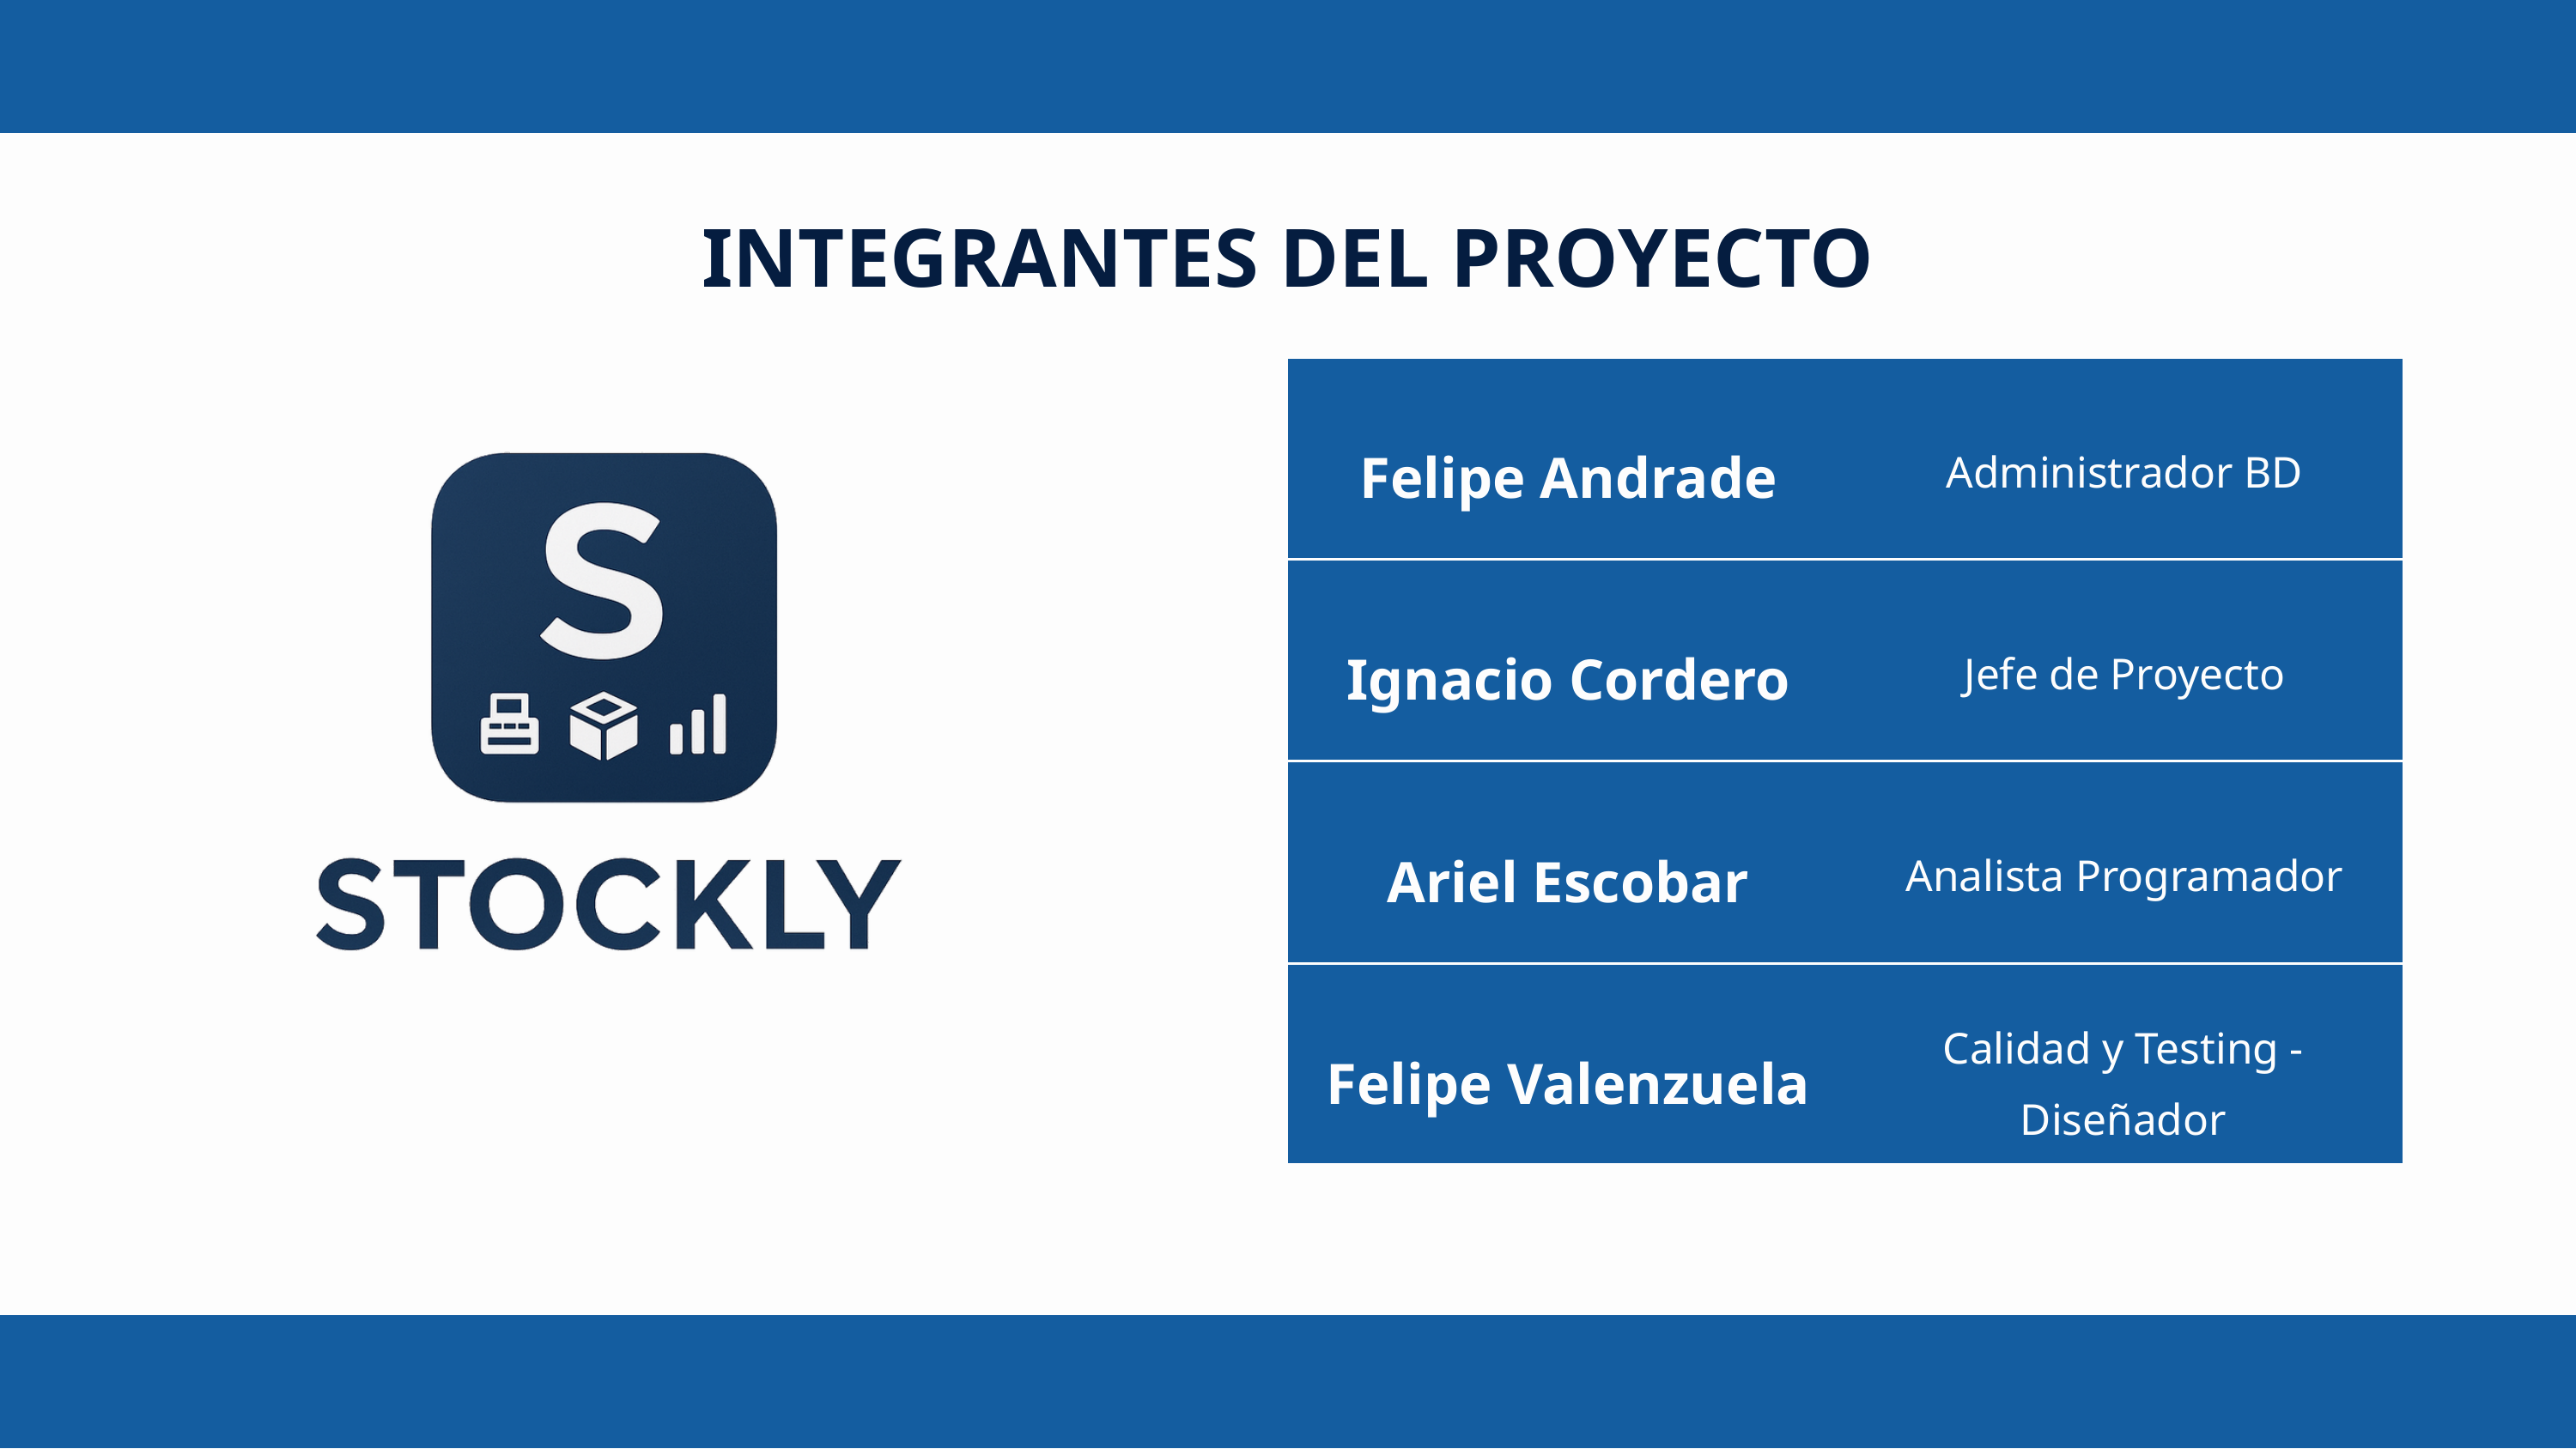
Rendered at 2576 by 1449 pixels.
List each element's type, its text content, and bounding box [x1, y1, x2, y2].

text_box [0, 1295, 2576, 1449]
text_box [0, 0, 2576, 134]
text_box [201, 358, 1007, 1164]
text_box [1287, 330, 2403, 1164]
text_box INTEGRANTES DEL PROYECTO [580, 168, 1996, 439]
